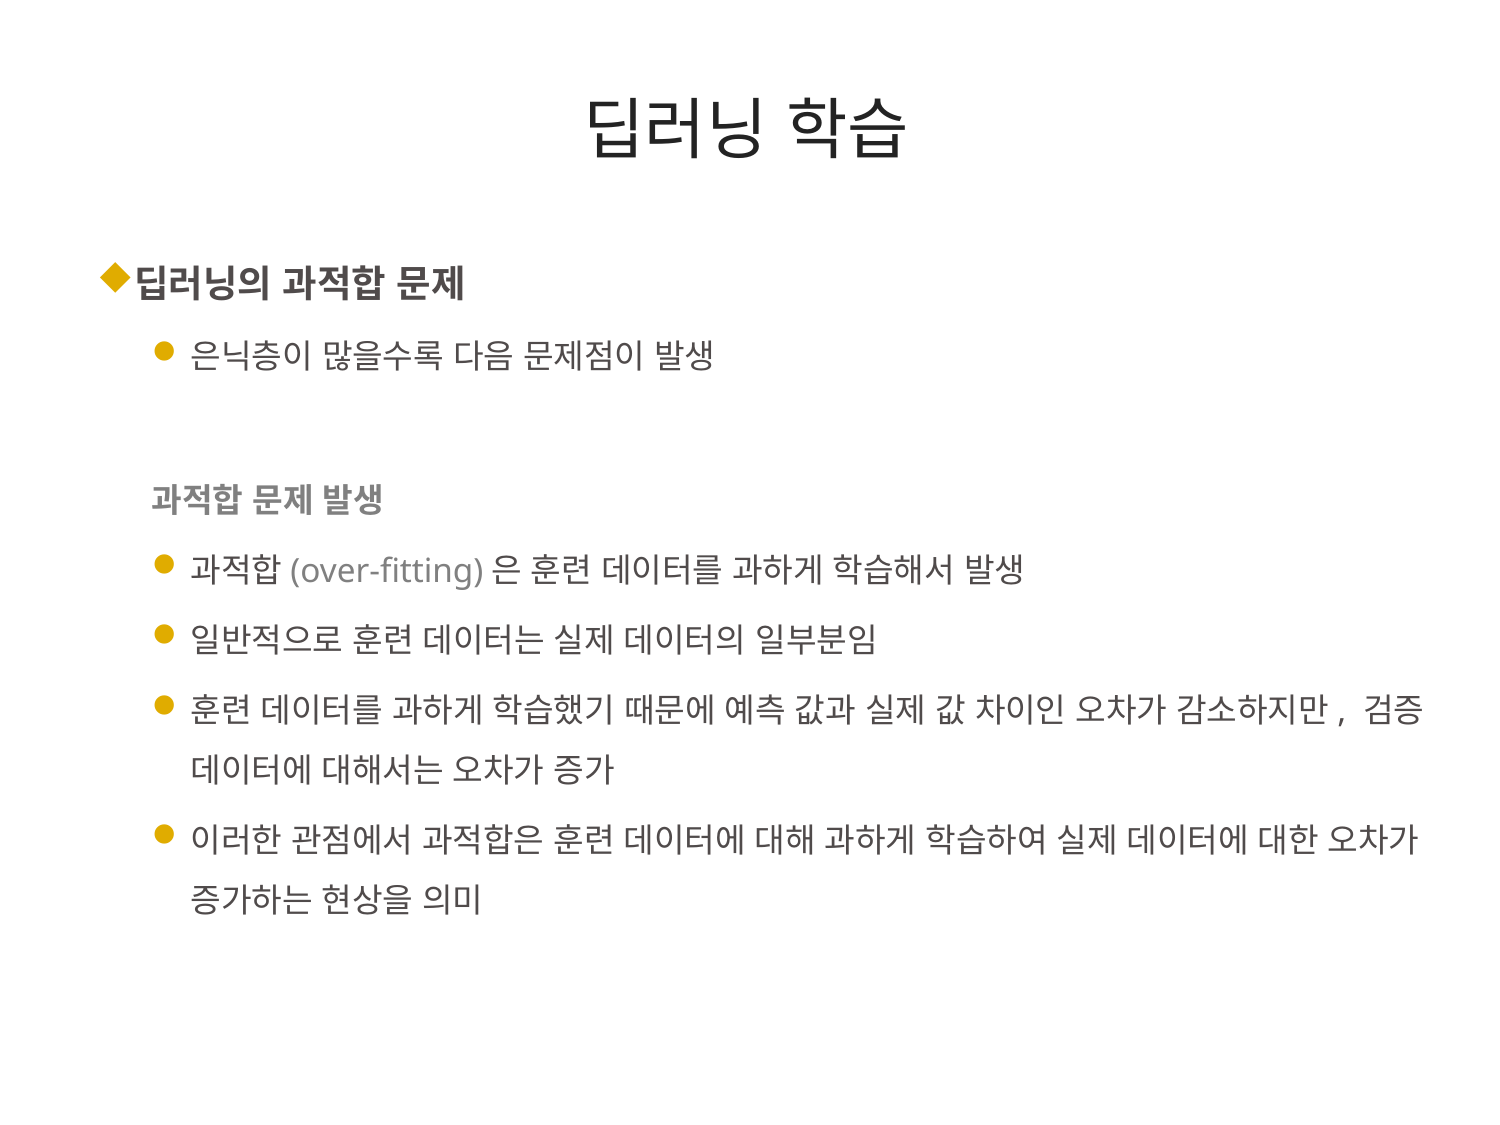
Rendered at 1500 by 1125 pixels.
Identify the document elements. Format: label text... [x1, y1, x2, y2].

list 딥러닝의 과적합 문제 은닉층이 많을수록 다음 문제점이 발생 과적합 문제 발생 과적합(over-fitting)은 훈련 데이터를 과하게 학습해서 발생 일반적으로 훈련 데이터는 실제 데이터의 일부분임 훈련 데이터를 과하게 학습했기 때문에 예측 값과 실제 값 차이인 오차가 감소하지만, 검증 데이터에 대해서는 오차가 증가 이러한 관점에서 과적합은 훈련 데이터에 대해 과하게 학습하여 실제 데이터에 대한 오차가 증가하는 현상을 의미 [81, 230, 1450, 1045]
title 딥러닝 학습 [81, 42, 1412, 175]
